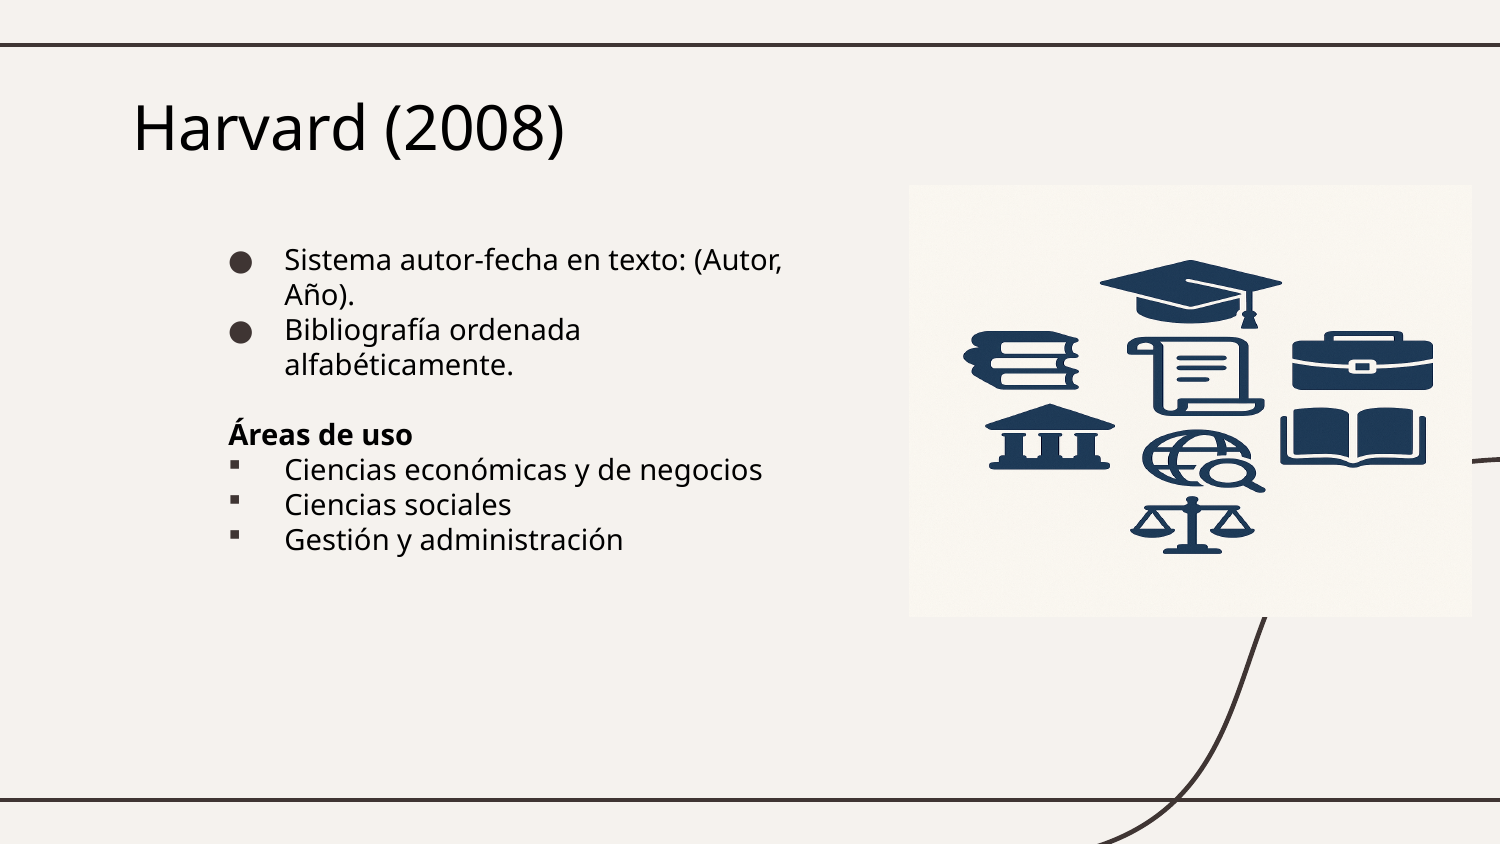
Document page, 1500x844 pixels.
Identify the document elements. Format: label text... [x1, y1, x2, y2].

subtitle Sistema autor‑fecha en texto: (Autor, Año). Bibliografía ordenada alfabéticamente. Áreas de uso Ciencias económicas y de negocios Ciencias sociales Gestión y administración [194, 226, 826, 618]
picture [909, 185, 1473, 618]
title Harvard (2008) [116, 72, 1049, 167]
